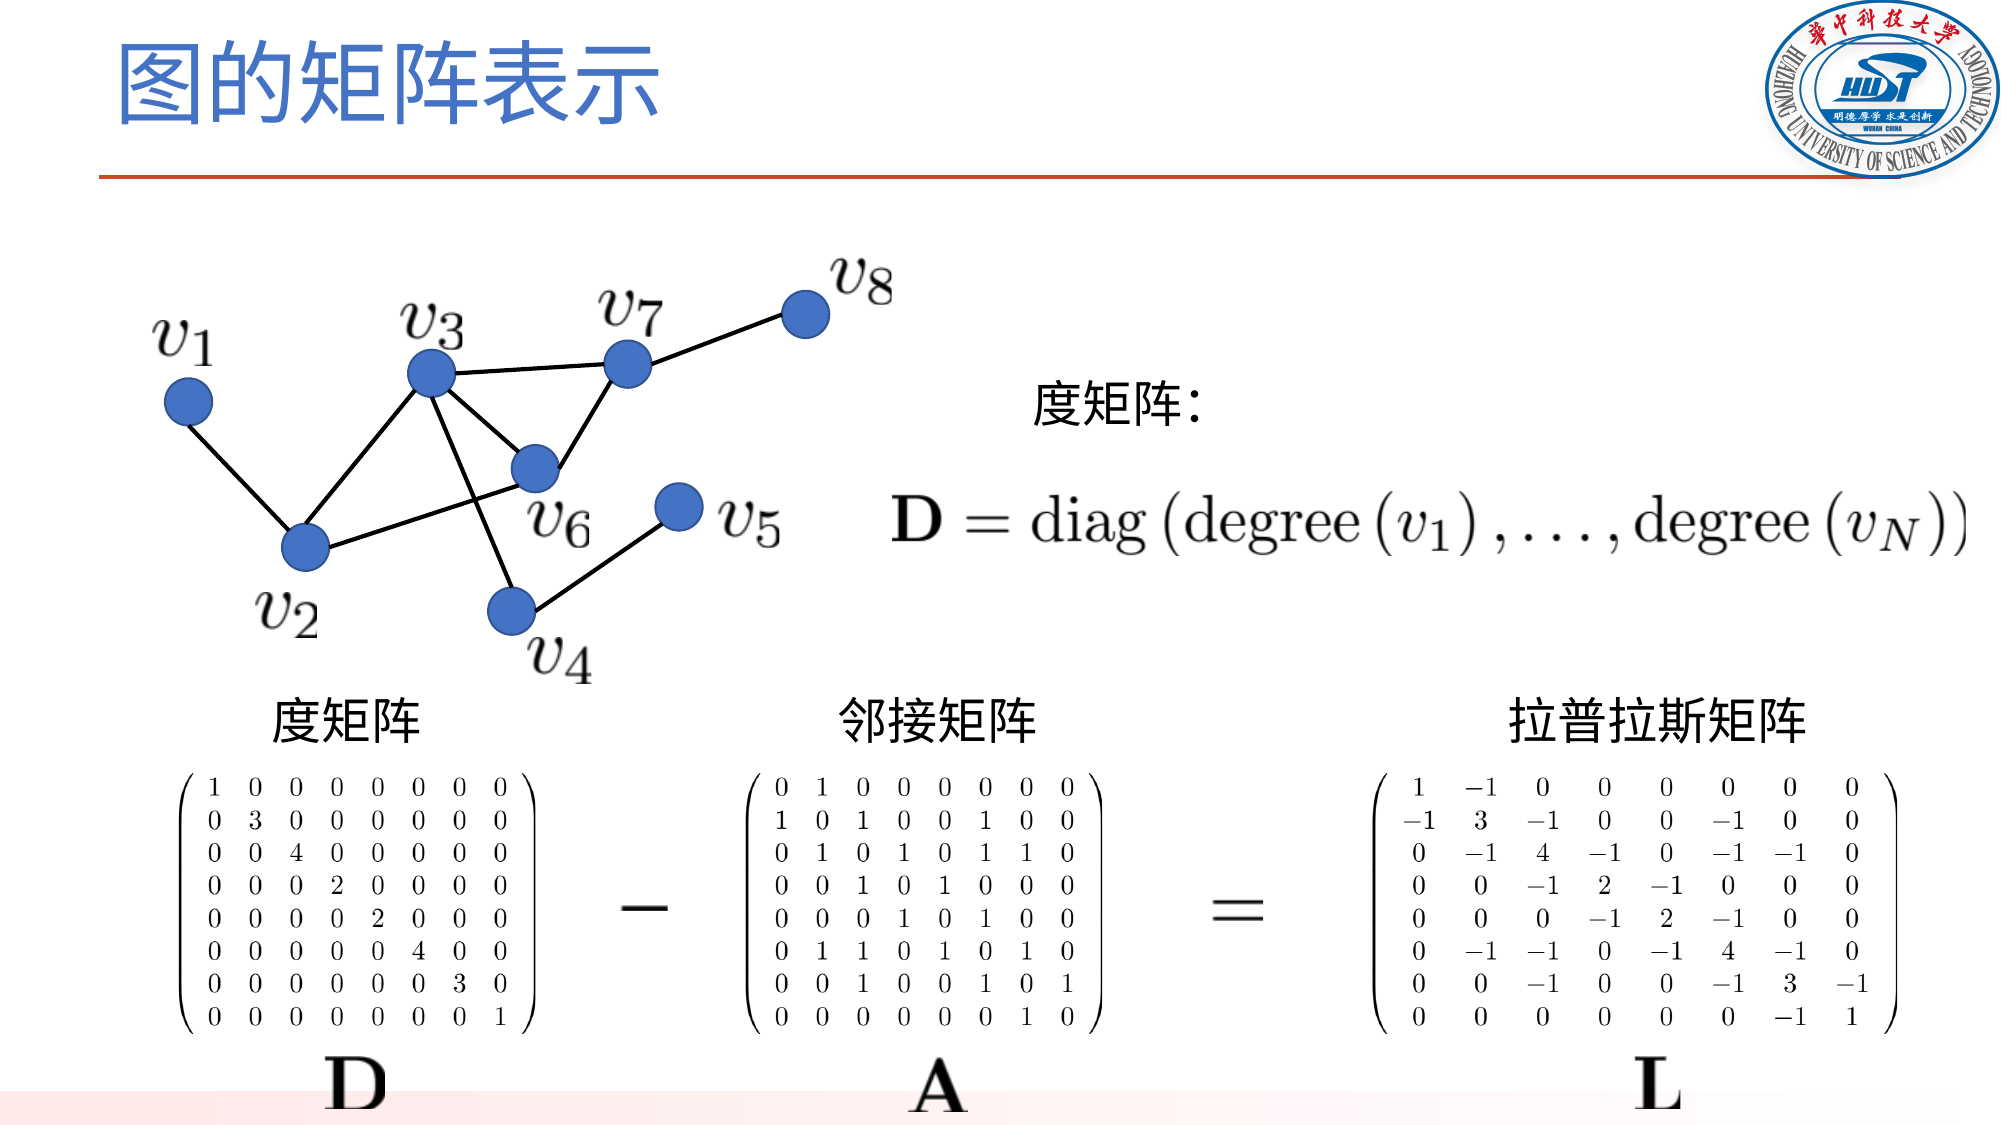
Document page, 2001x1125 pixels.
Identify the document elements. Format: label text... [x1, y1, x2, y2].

picture [254, 592, 317, 638]
text_box 拉普拉斯矩阵 [1479, 681, 1836, 757]
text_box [558, 380, 612, 469]
text_box [603, 339, 653, 389]
text_box [781, 289, 831, 340]
picture [1634, 1055, 1681, 1109]
picture [829, 256, 892, 305]
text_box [512, 485, 519, 548]
picture [178, 772, 536, 1034]
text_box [455, 364, 605, 374]
picture [324, 1055, 386, 1109]
picture [597, 288, 663, 337]
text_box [535, 523, 663, 612]
picture [526, 499, 590, 548]
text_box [431, 396, 512, 588]
picture [891, 491, 1966, 556]
text_box [407, 350, 457, 398]
text_box 度矩阵 [227, 681, 466, 757]
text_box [651, 314, 782, 365]
title 图的矩阵表示 [99, 0, 1825, 177]
text_box [163, 377, 214, 427]
picture [151, 319, 213, 366]
text_box 度矩阵： [1018, 365, 1257, 441]
text_box [512, 444, 560, 494]
picture [716, 499, 780, 548]
text_box [487, 586, 537, 636]
picture [907, 1056, 969, 1112]
picture [526, 637, 592, 684]
text_box 邻接矩阵 [818, 681, 1057, 757]
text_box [188, 425, 289, 531]
text_box [280, 522, 331, 572]
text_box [448, 390, 519, 452]
picture [745, 772, 1103, 1034]
picture [1765, 0, 2000, 179]
text_box [654, 482, 704, 532]
picture [1372, 772, 1898, 1034]
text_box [305, 390, 415, 524]
picture [1211, 899, 1264, 921]
picture [399, 301, 463, 350]
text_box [329, 485, 431, 548]
picture [619, 903, 668, 911]
